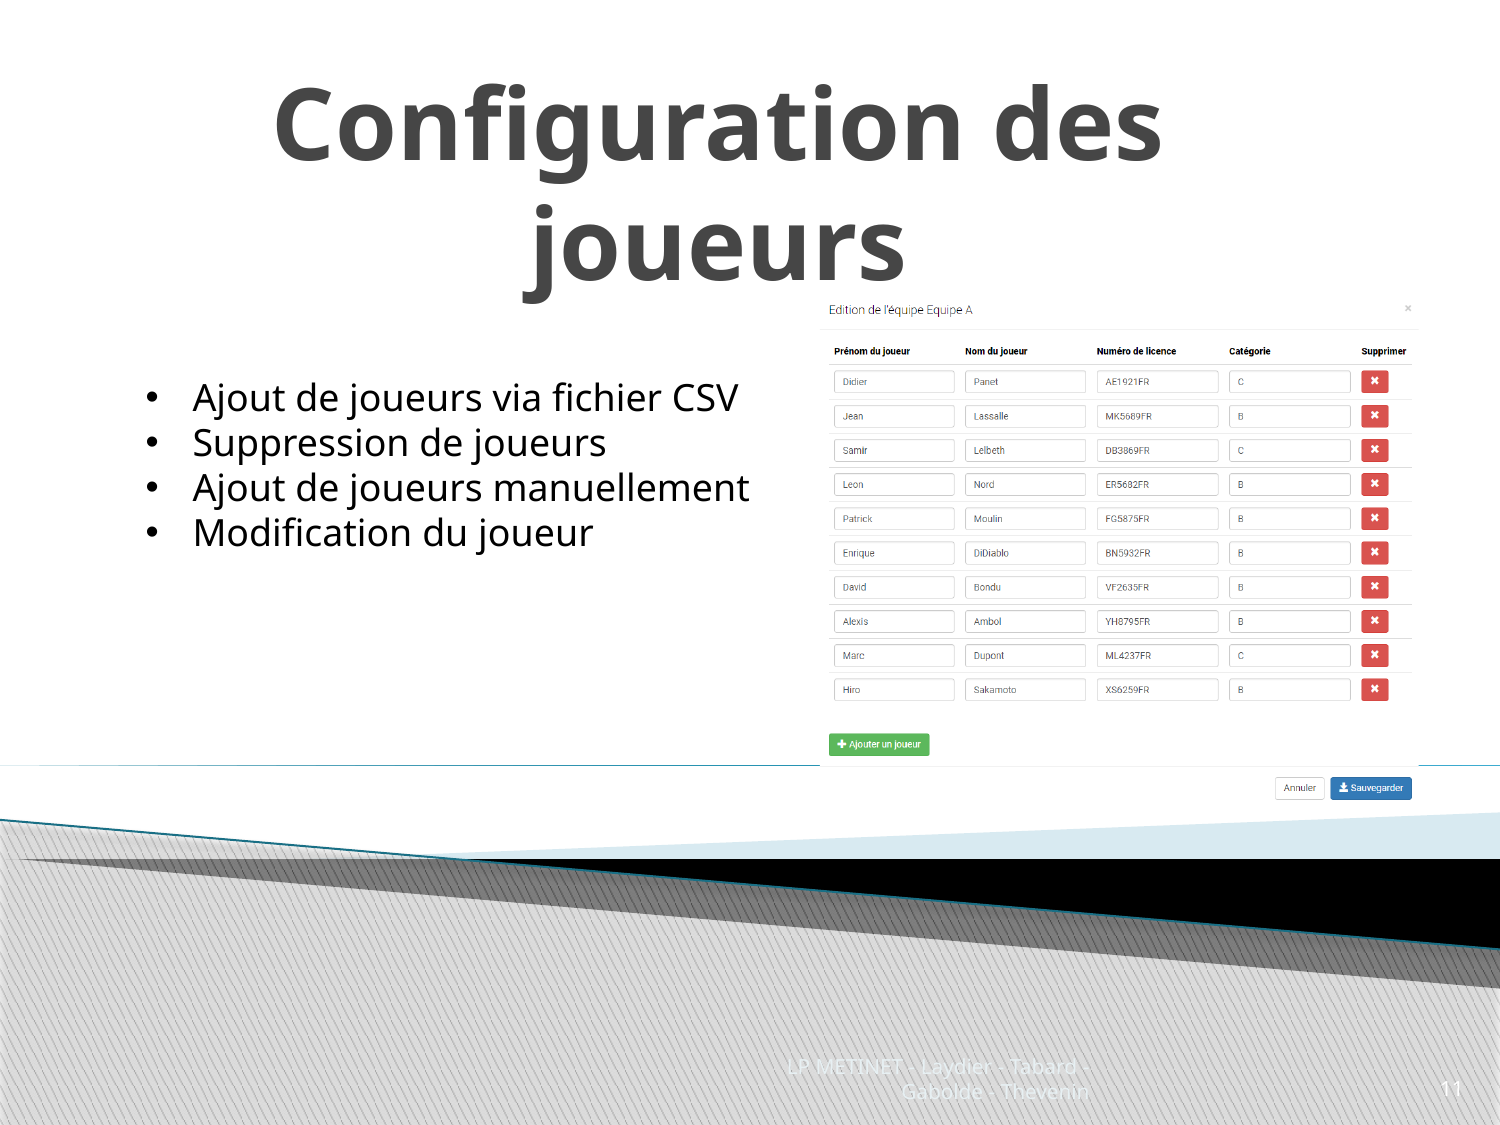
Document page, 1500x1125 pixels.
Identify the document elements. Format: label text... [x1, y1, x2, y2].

title Configuration des joueurs [81, 41, 1356, 308]
slide_number 11 [1418, 1051, 1479, 1112]
footer LP METINET - Laydier - Tabard - Gabolde - Thevenin [718, 1051, 1105, 1112]
text_box Ajout de joueurs via fichier CSV Suppression de joueurs Ajout de joueurs manuellement Modification du joueur [130, 366, 813, 562]
picture [5, 859, 1500, 989]
picture [819, 293, 1419, 808]
